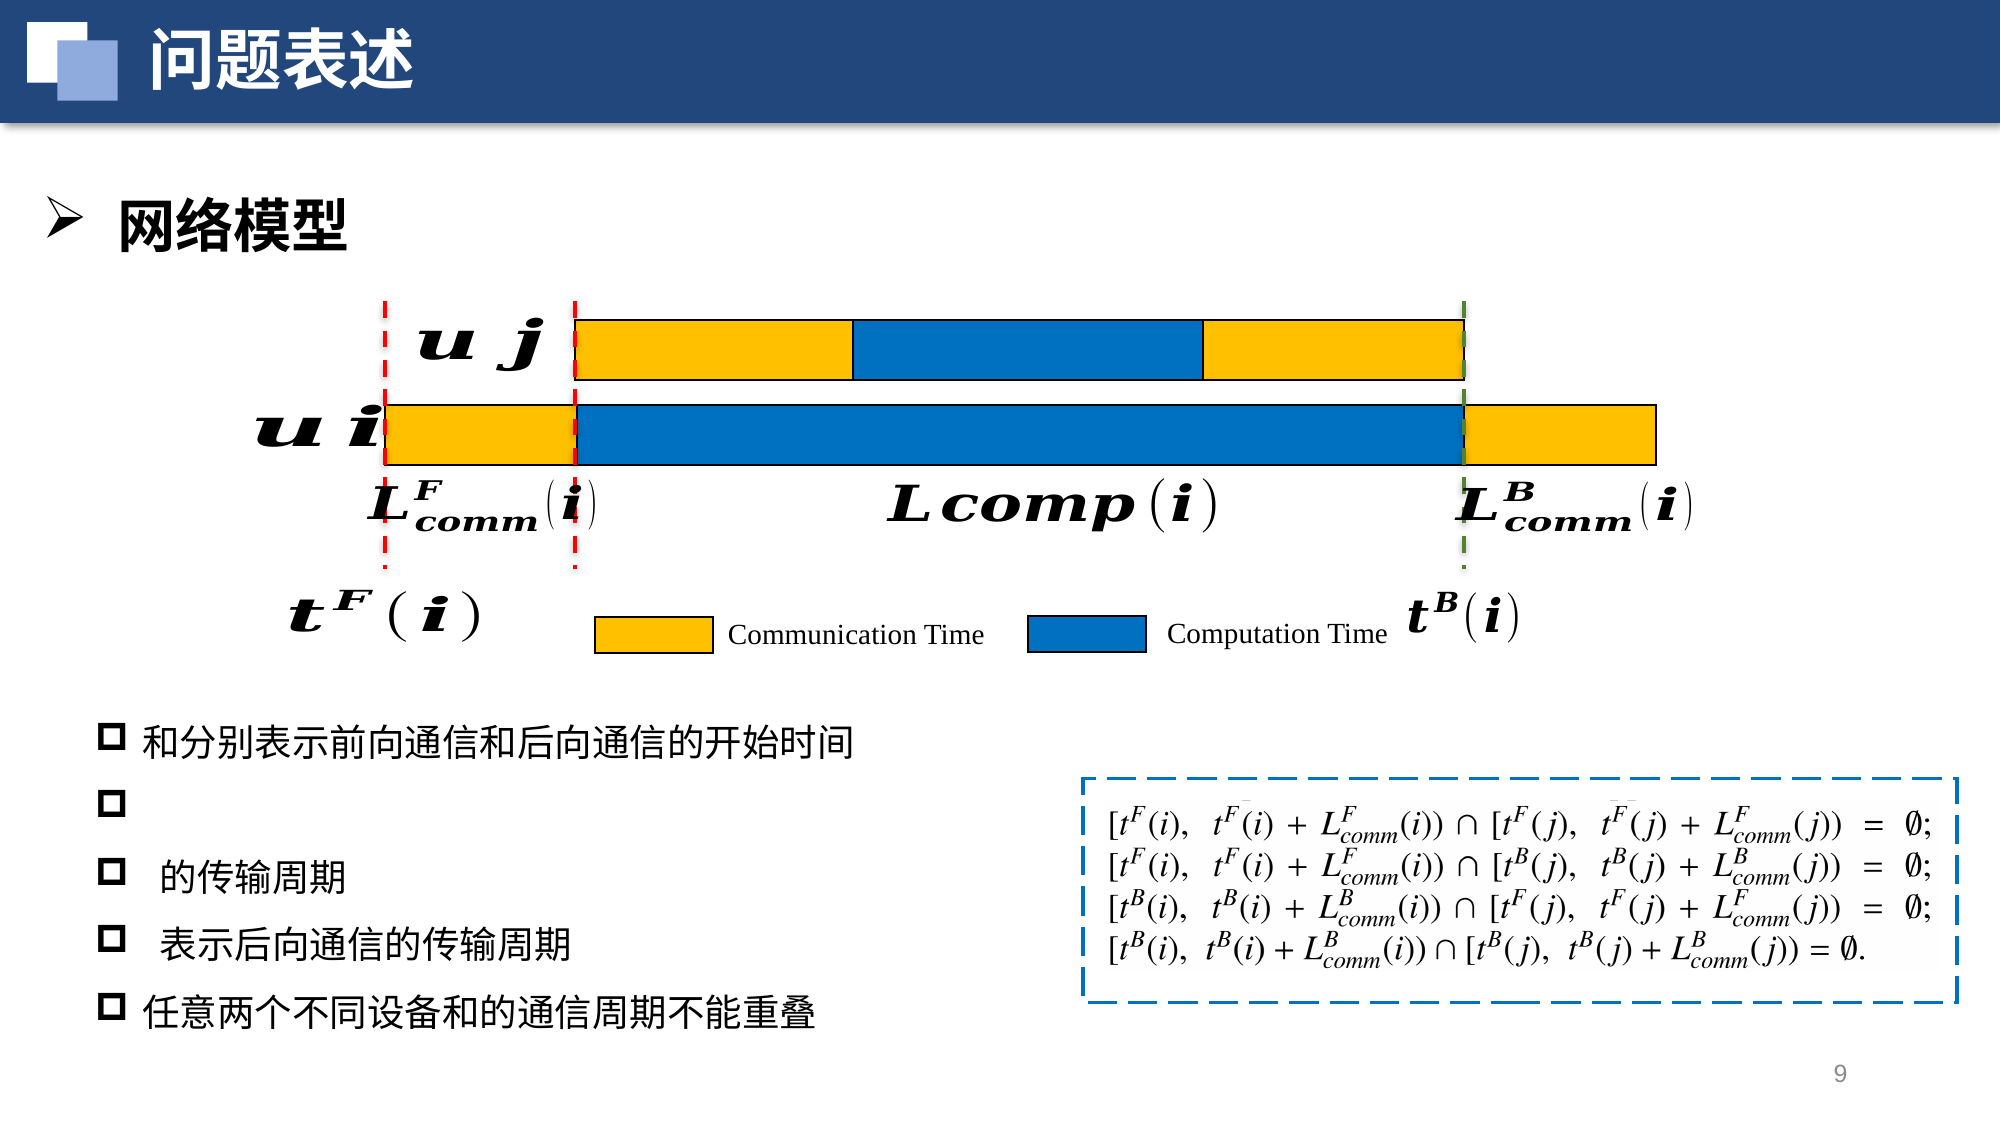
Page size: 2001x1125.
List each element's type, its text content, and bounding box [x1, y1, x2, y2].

text_box Computation Time [1152, 607, 1414, 657]
text_box [0, 0, 2000, 124]
text_box [579, 319, 854, 381]
text_box [389, 404, 570, 466]
text_box [26, 21, 88, 84]
text_box Communication Time [713, 608, 1033, 658]
text_box [579, 404, 1459, 466]
text_box [1033, 615, 1147, 653]
text_box [1468, 404, 1657, 466]
text_box [1202, 319, 1459, 381]
text_box [1082, 777, 1958, 1003]
slide_number 9 [1412, 1042, 1863, 1103]
text_box 网络模型 [27, 146, 410, 267]
picture [1103, 800, 1940, 972]
text_box [854, 319, 1202, 381]
text_box 问题表述 [134, 10, 1304, 106]
text_box [594, 616, 713, 654]
text_box [56, 39, 119, 102]
